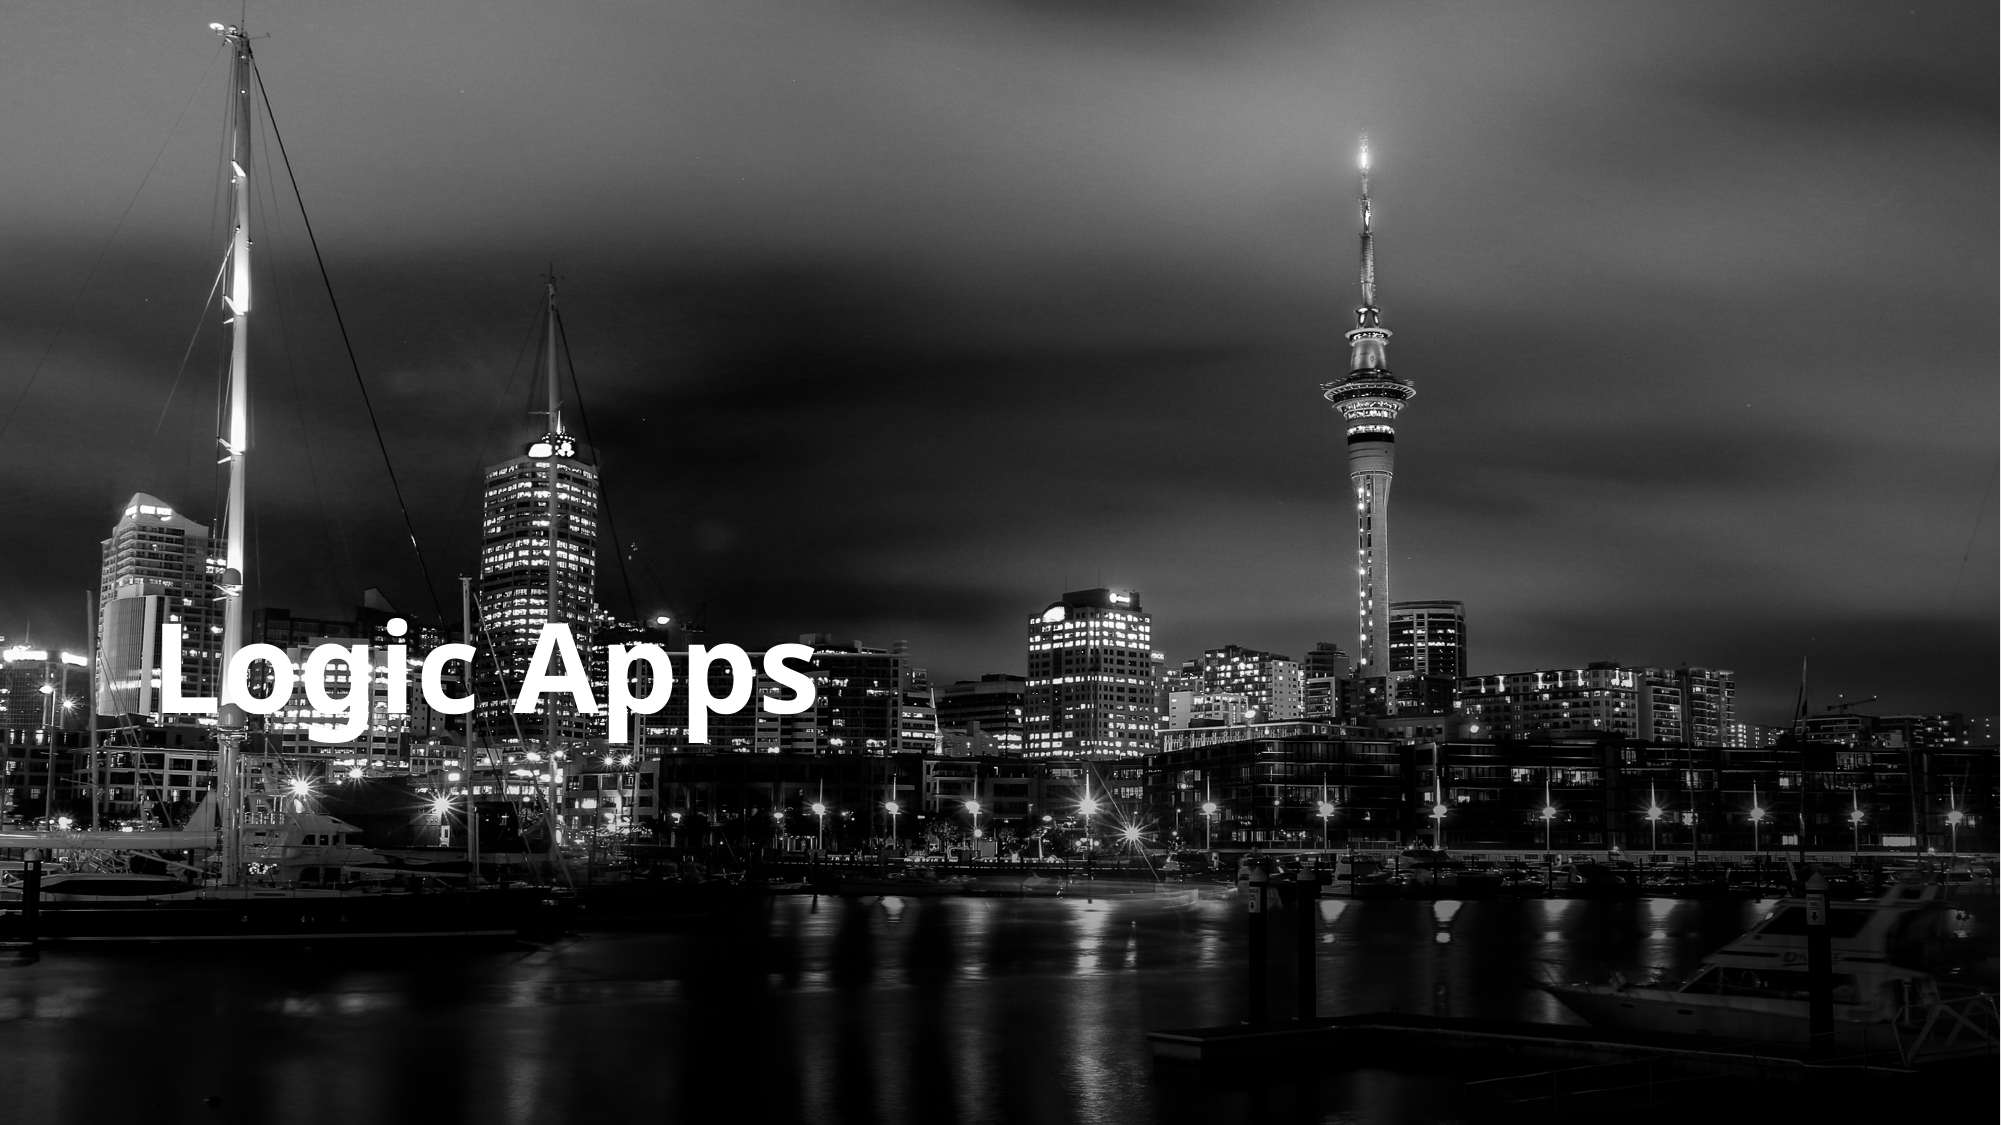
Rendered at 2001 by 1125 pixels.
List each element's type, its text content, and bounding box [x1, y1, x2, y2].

picture [0, 0, 2001, 1125]
title Logic Apps [136, 280, 1862, 749]
